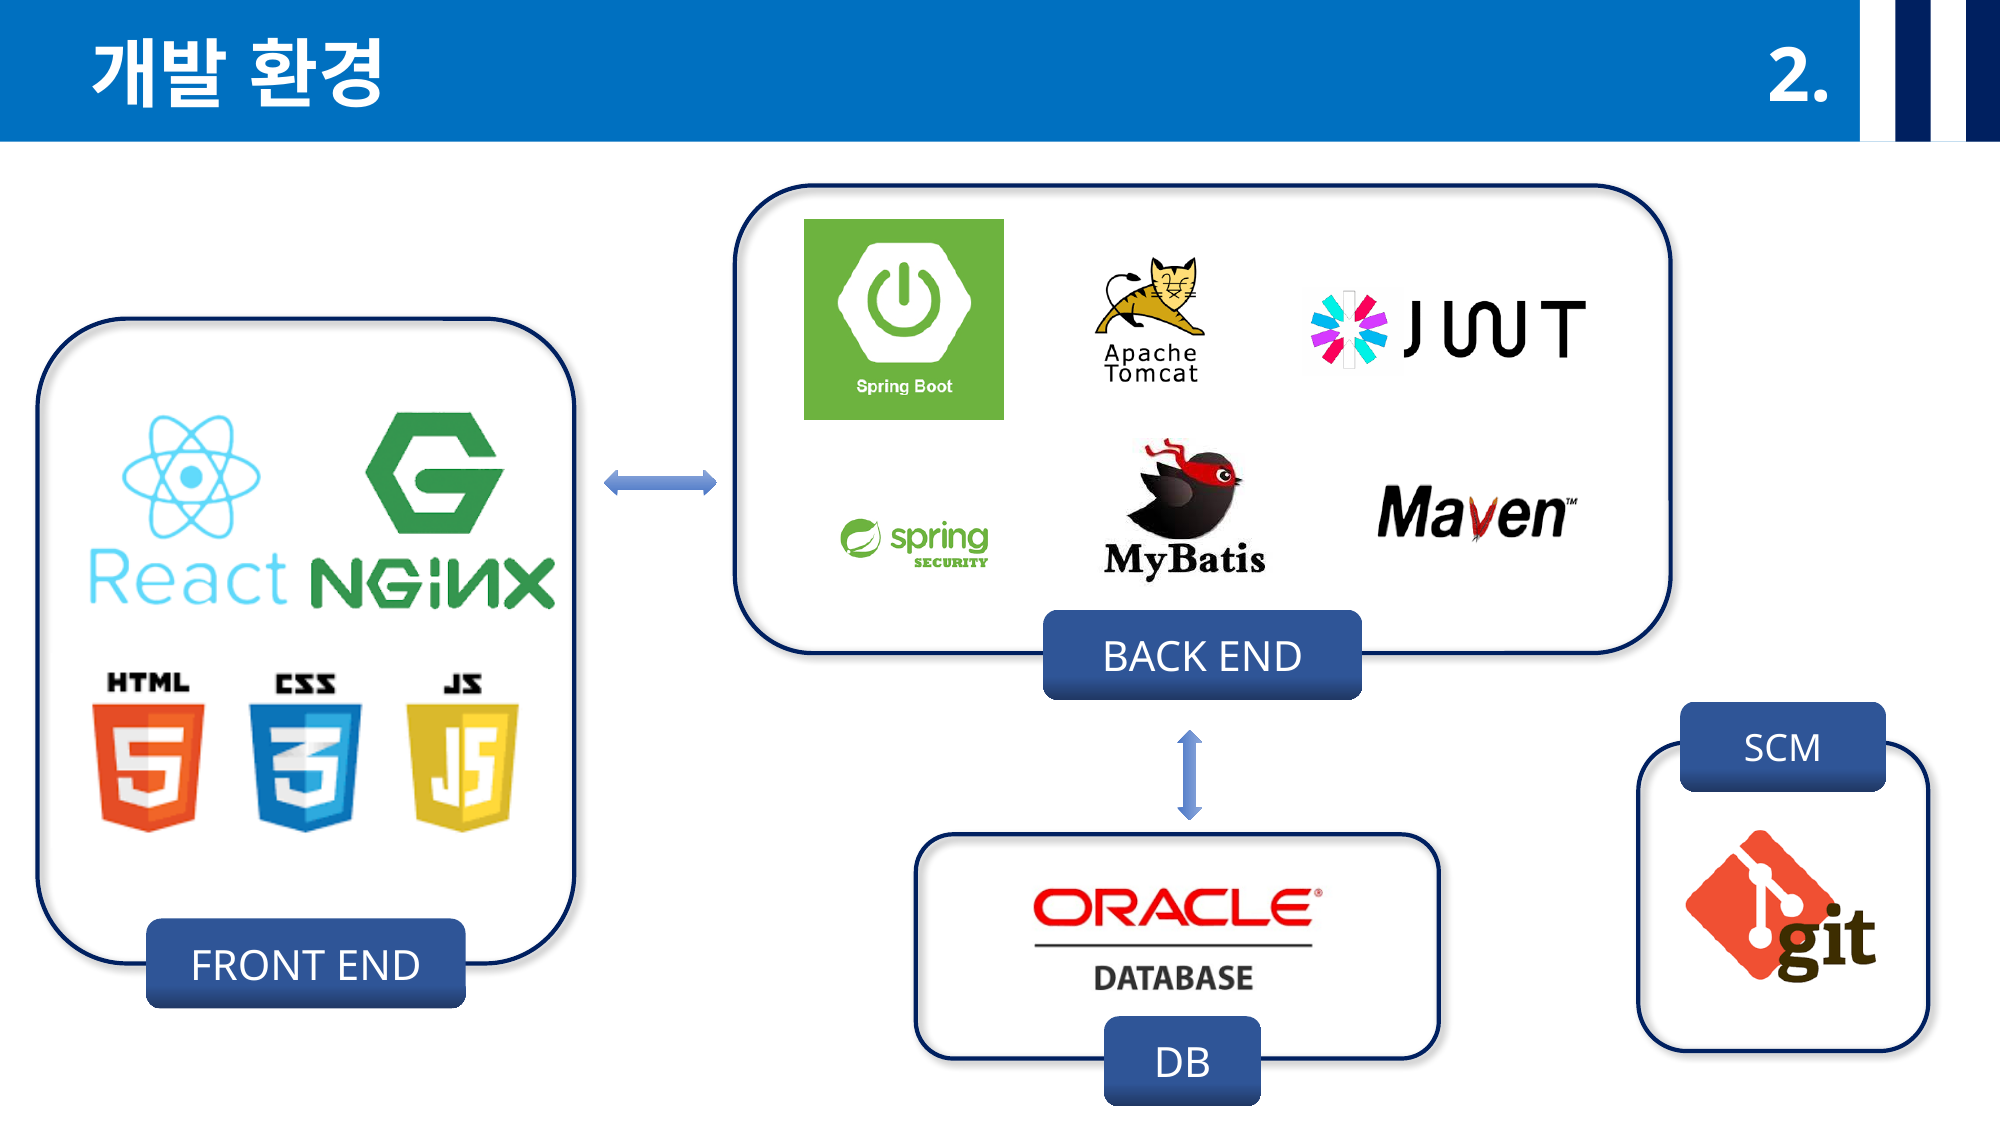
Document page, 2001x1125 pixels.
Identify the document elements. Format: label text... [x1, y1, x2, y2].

text_box [1637, 742, 1930, 1053]
text_box [1176, 730, 1203, 821]
picture [50, 653, 562, 848]
text_box DB [1102, 1026, 1263, 1108]
text_box [1965, 0, 2000, 143]
picture [1011, 853, 1345, 1026]
text_box 개발 환경 [59, 18, 420, 124]
picture [800, 469, 1036, 601]
text_box [1894, 0, 1932, 143]
picture [1344, 442, 1607, 585]
text_box 2. [1740, 18, 1859, 124]
picture [1076, 438, 1303, 610]
text_box [604, 469, 717, 496]
text_box [1932, 0, 1965, 143]
text_box [733, 184, 1672, 655]
text_box SCM [1679, 700, 1888, 793]
picture [28, 378, 558, 642]
text_box [0, 0, 1859, 143]
picture [1302, 287, 1598, 376]
picture [1072, 241, 1227, 397]
picture [1680, 806, 1887, 1014]
text_box BACK END [1041, 608, 1364, 701]
text_box [914, 833, 1440, 1060]
picture [804, 219, 1004, 420]
text_box FRONT END [145, 917, 467, 1010]
text_box [1859, 0, 1894, 143]
text_box [36, 317, 576, 965]
